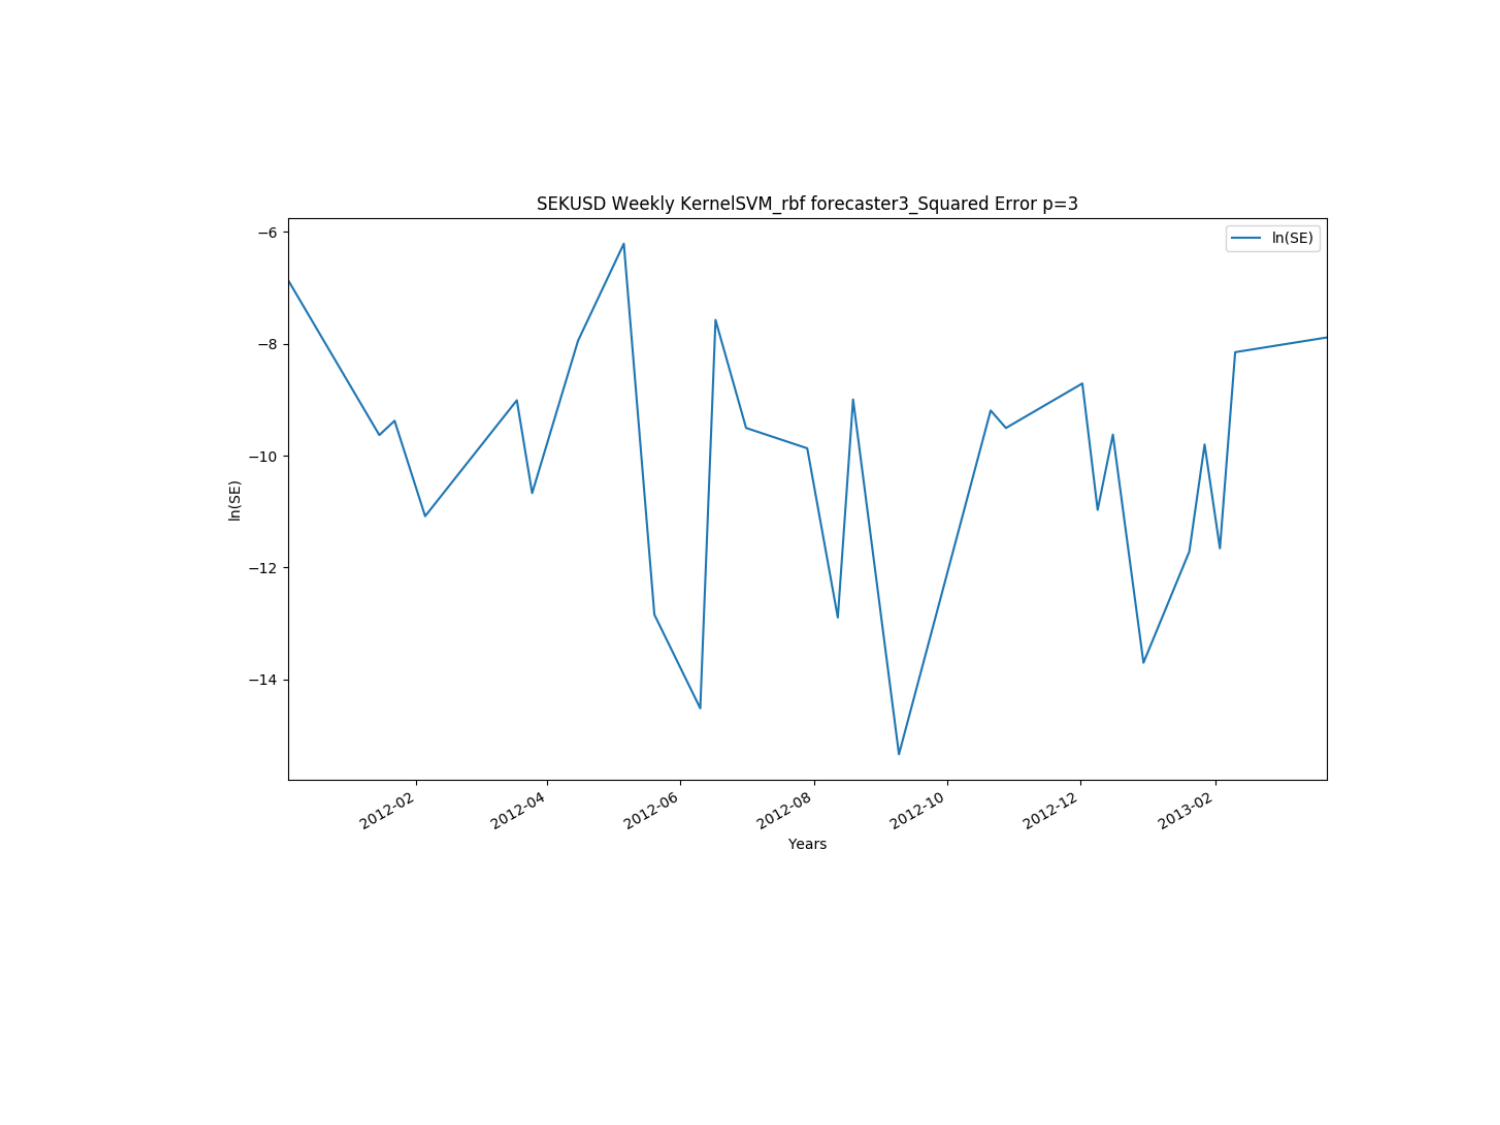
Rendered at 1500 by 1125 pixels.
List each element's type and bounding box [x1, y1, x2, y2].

picture [119, 119, 1461, 946]
